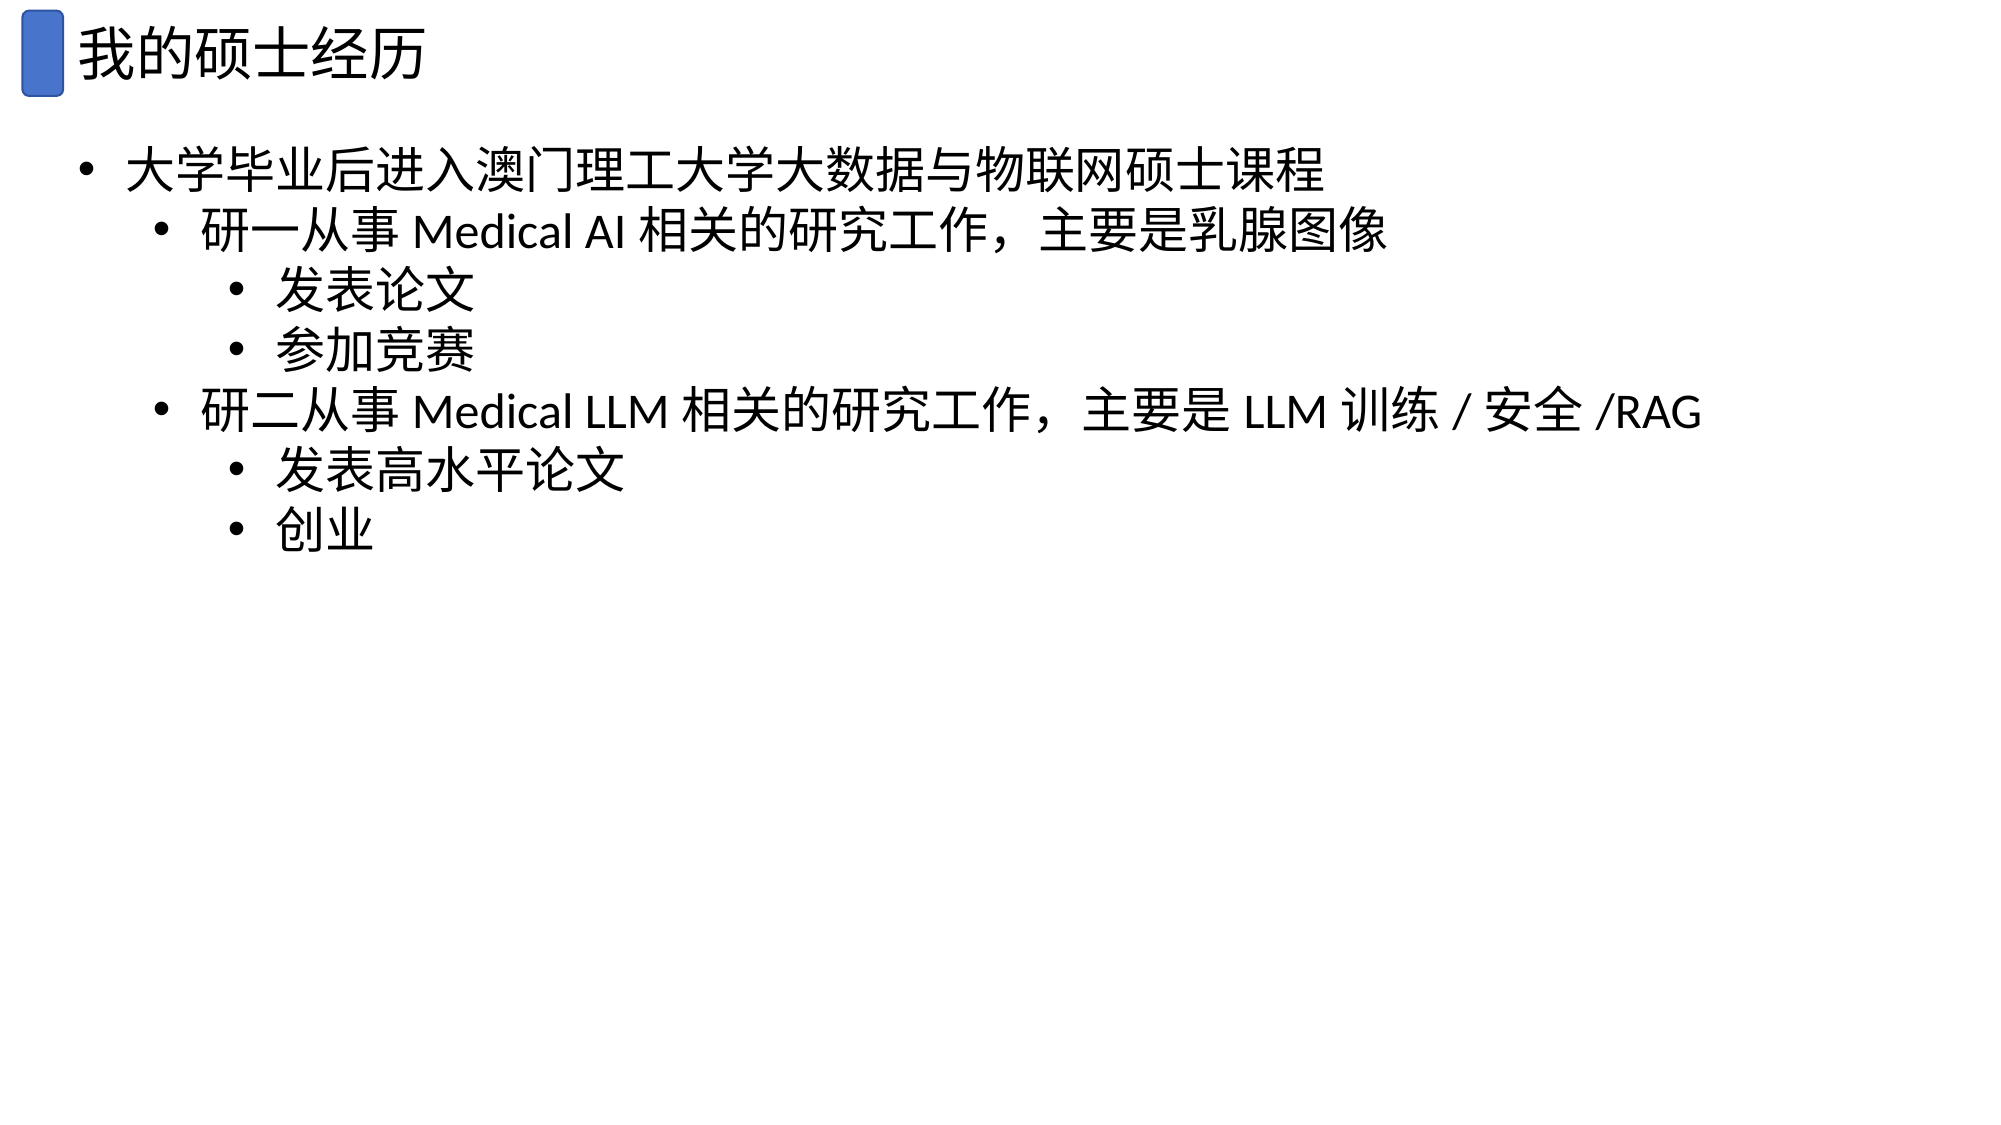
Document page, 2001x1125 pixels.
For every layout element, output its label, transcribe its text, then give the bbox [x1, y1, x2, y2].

text_box 我的硕士经历 [63, 9, 631, 95]
text_box 大学毕业后进入澳门理工大学大数据与物联网硕士课程 研一从事Medical AI相关的研究工作，主要是乳腺图像 发表论文 参加竞赛 研二从事Medical LLM相关的研究工作，主要是LLM训练/安全/RAG 发表高水平论文 创业 [63, 130, 1915, 1051]
text_box [21, 9, 65, 97]
